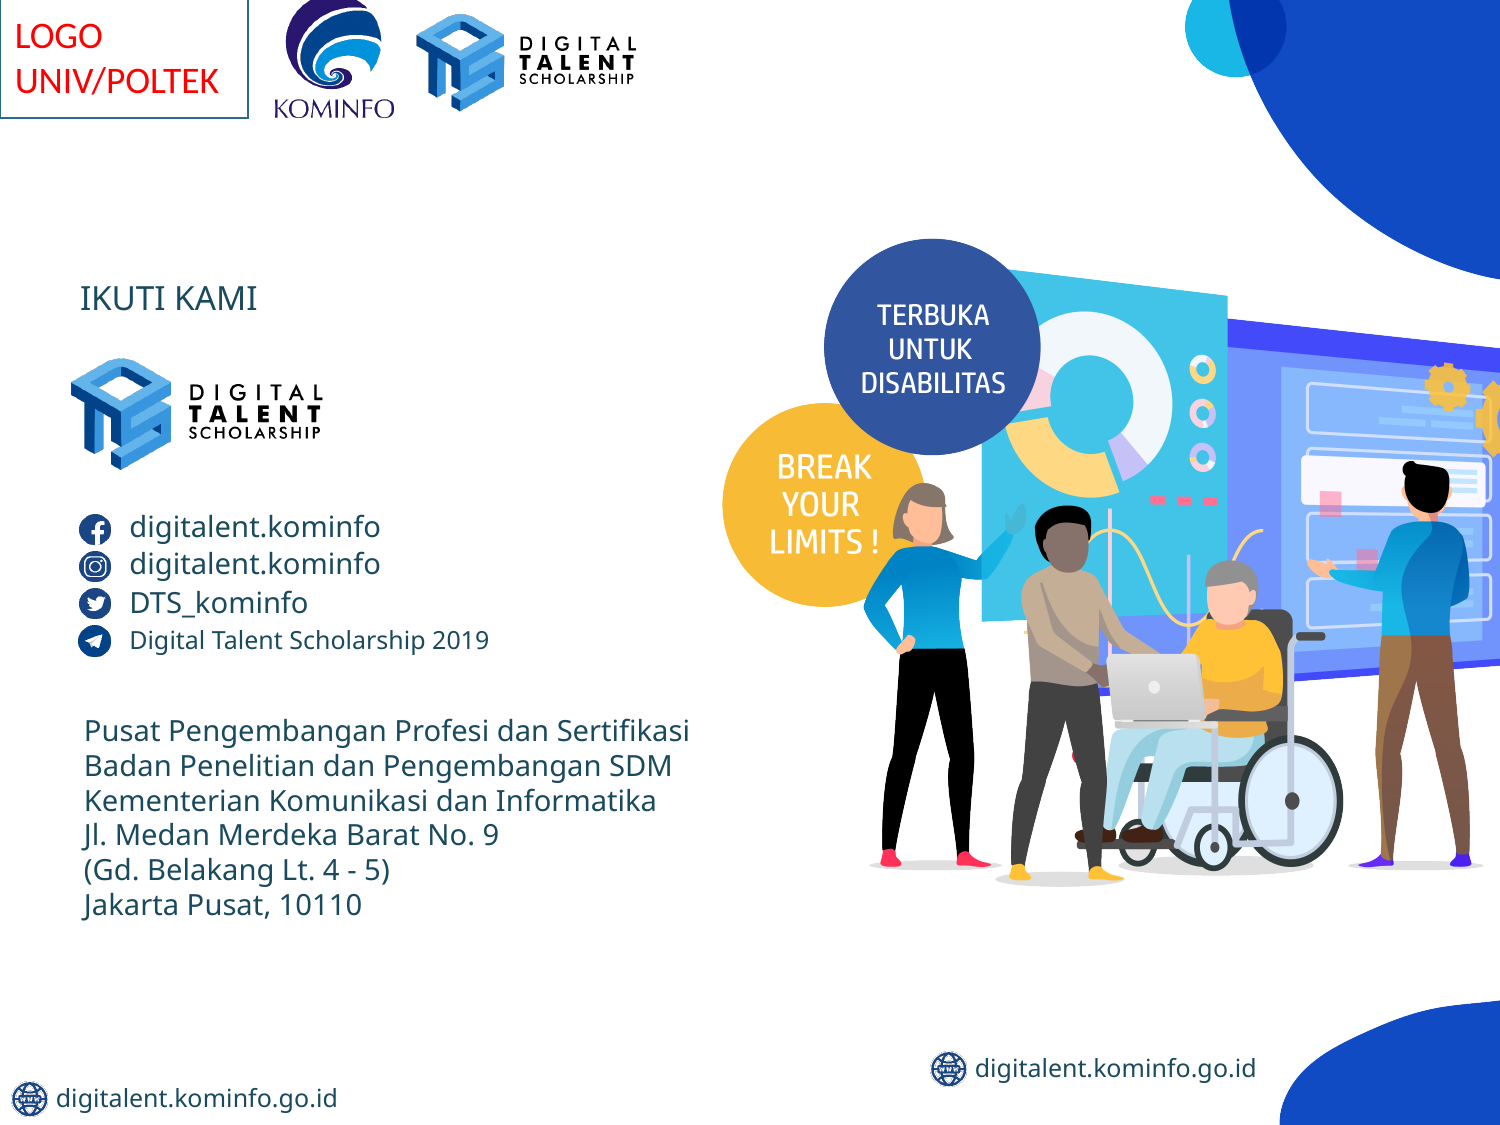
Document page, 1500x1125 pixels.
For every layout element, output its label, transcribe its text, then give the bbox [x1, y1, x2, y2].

picture [275, 0, 394, 118]
picture [399, 0, 661, 119]
picture [688, 0, 1500, 1125]
picture [11, 1081, 48, 1117]
text_box IKUTI KAMI [65, 251, 365, 349]
text_box Pusat Pengembangan Profesi dan Sertifikasi Badan Penelitian dan Pengembangan SDM Kementerian Komunikasi dan Informatika Jl. Medan Merdeka Barat No. 9 (Gd. Belakang Lt. 4 - 5) Jakarta Pusat, 10110 [69, 704, 688, 929]
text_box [78, 496, 525, 673]
picture [51, 336, 352, 479]
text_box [930, 1037, 1287, 1100]
